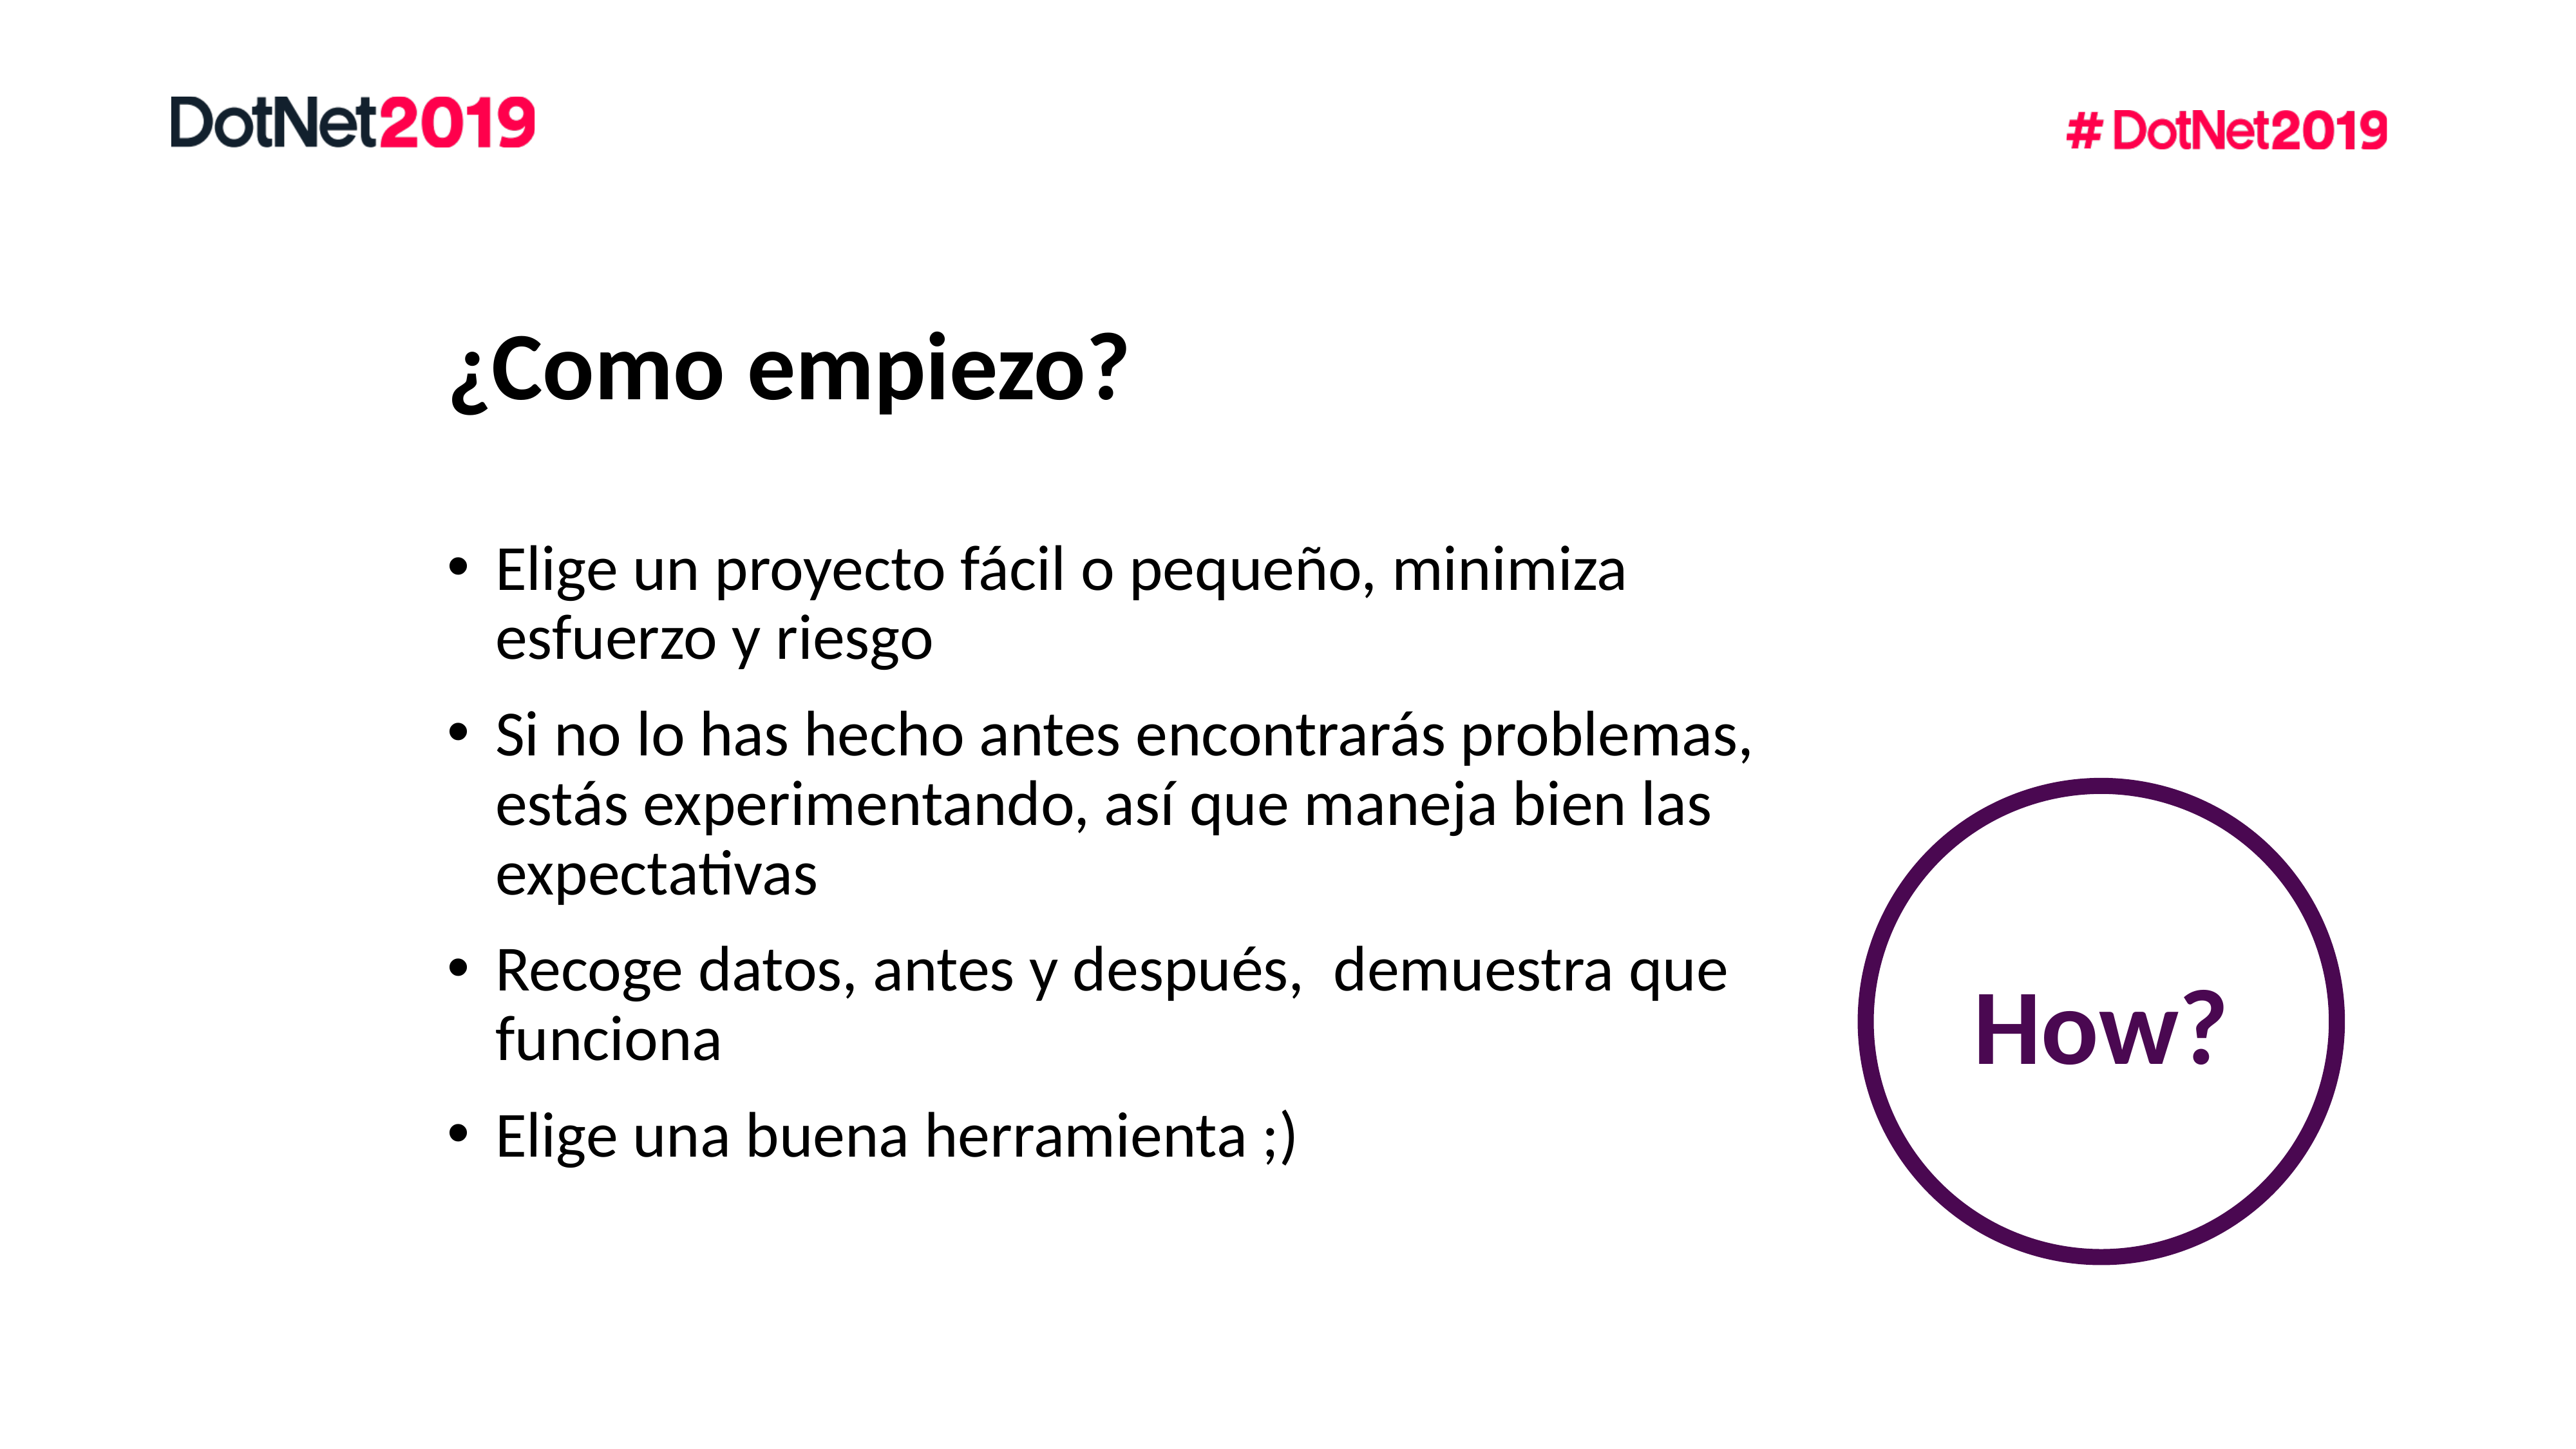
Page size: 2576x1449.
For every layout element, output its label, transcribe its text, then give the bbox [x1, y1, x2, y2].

text_box How? [1865, 785, 2338, 1258]
list Elige un proyecto fácil o pequeño, minimiza esfuerzo y riesgo Si no lo has hecho antes encontrarás problemas, estás experimentando, así que maneja bien las expectativas Recoge datos, antes y después, demuestra que funciona Elige una buena herramienta ;) [437, 529, 1768, 1305]
title ¿Como empiezo? [437, 228, 2399, 509]
